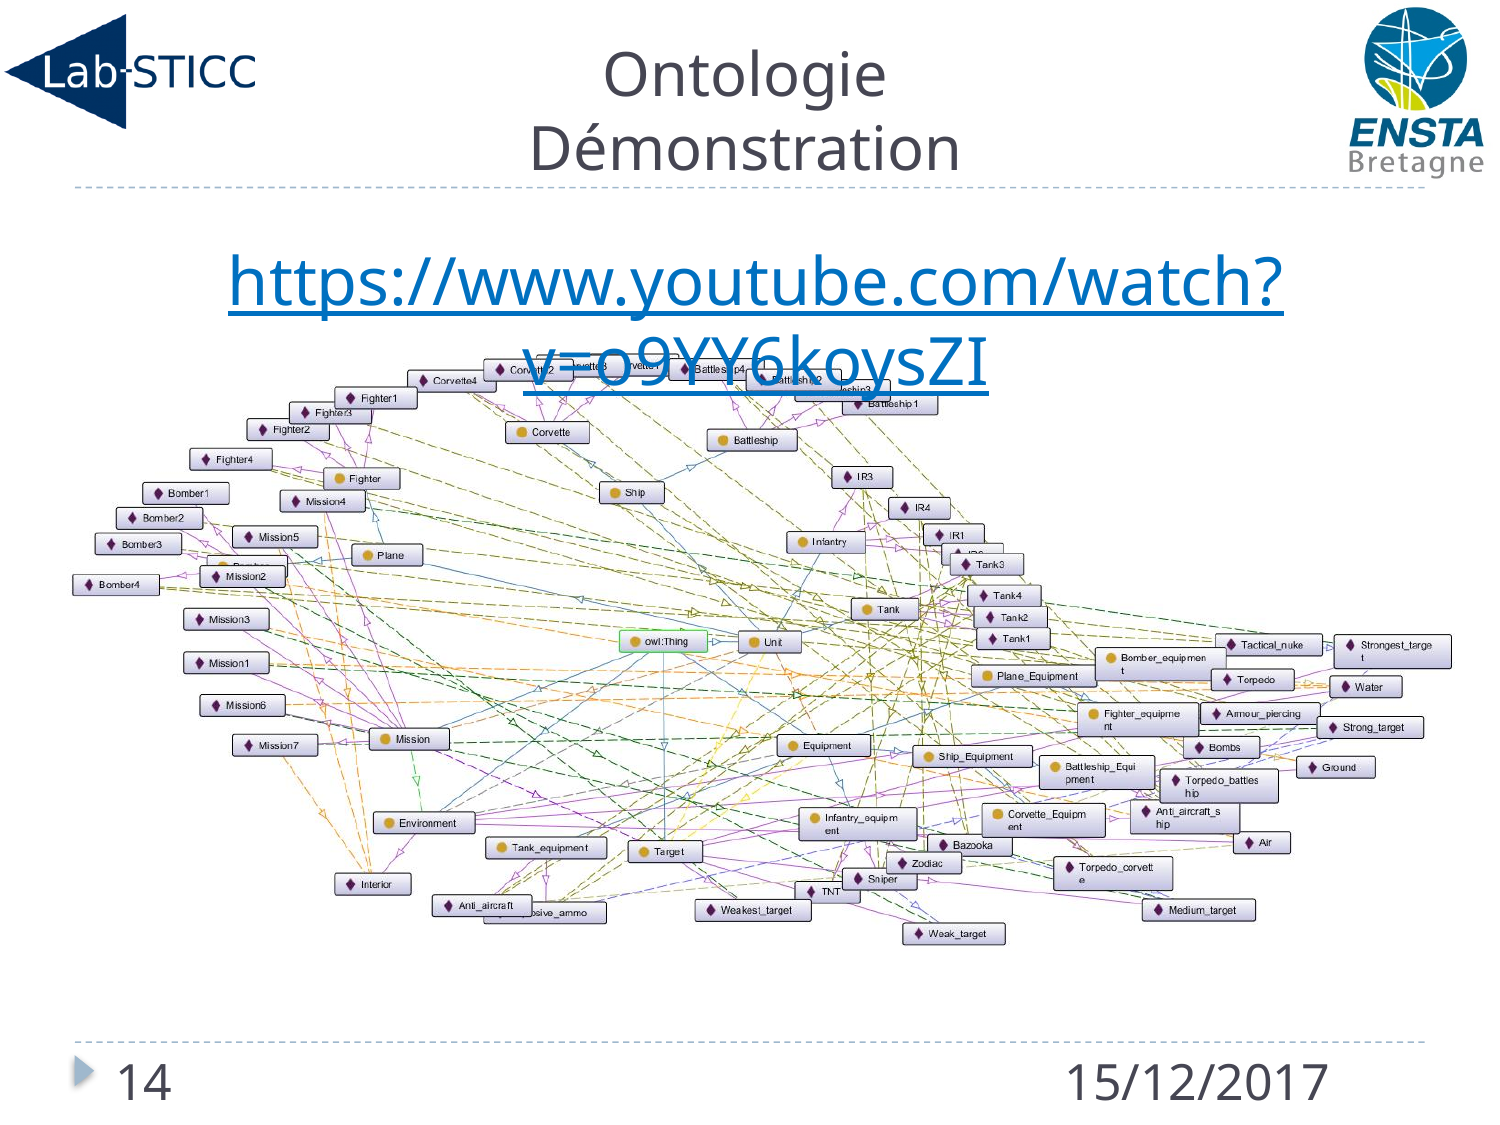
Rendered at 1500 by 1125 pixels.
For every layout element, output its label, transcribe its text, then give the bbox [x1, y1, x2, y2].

title Ontologie Démonstration [70, 27, 1333, 190]
text_box https://www.youtube.com/watch?v=o9YY6koysZI [59, 231, 1453, 343]
picture [64, 337, 1456, 952]
picture [1339, 0, 1493, 185]
slide_number 14 [100, 1042, 426, 1103]
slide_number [1050, 1042, 1426, 1103]
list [4, 13, 255, 129]
